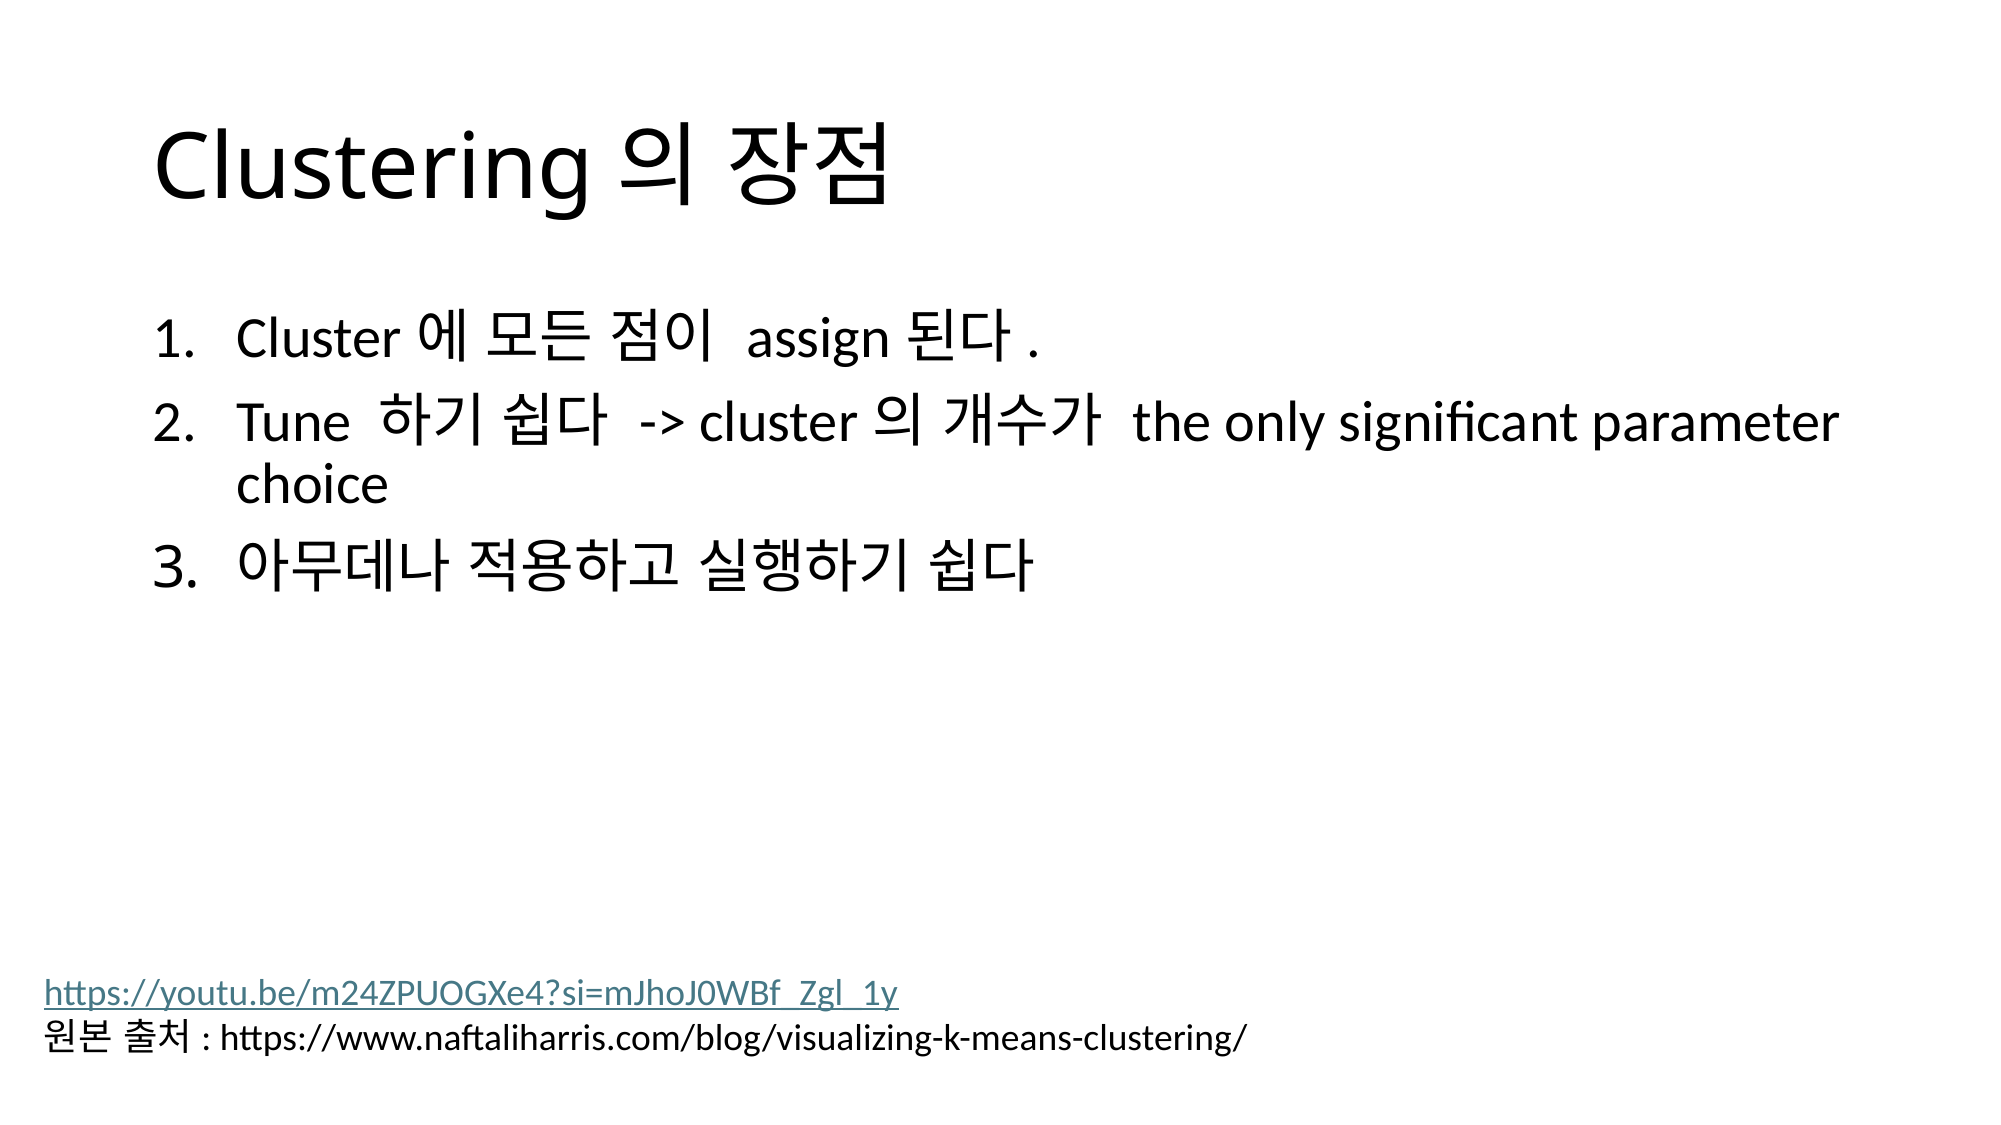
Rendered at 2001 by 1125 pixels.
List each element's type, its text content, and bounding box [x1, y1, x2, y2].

list Cluster에 모든 점이 assign된다. Tune 하기 쉽다 -> cluster의 개수가 the only significant parameter choice 아무데나 적용하고 실행하기 쉽다 [137, 299, 1863, 1014]
text_box https://youtu.be/m24ZPUOGXe4?si=mJhoJ0WBf_Zgl_1y 원본 출처: https://www.naftaliharris.com/blog/visualizing-k-means-clustering/ [29, 960, 1477, 1065]
title Clustering의 장점 [137, 59, 1863, 278]
